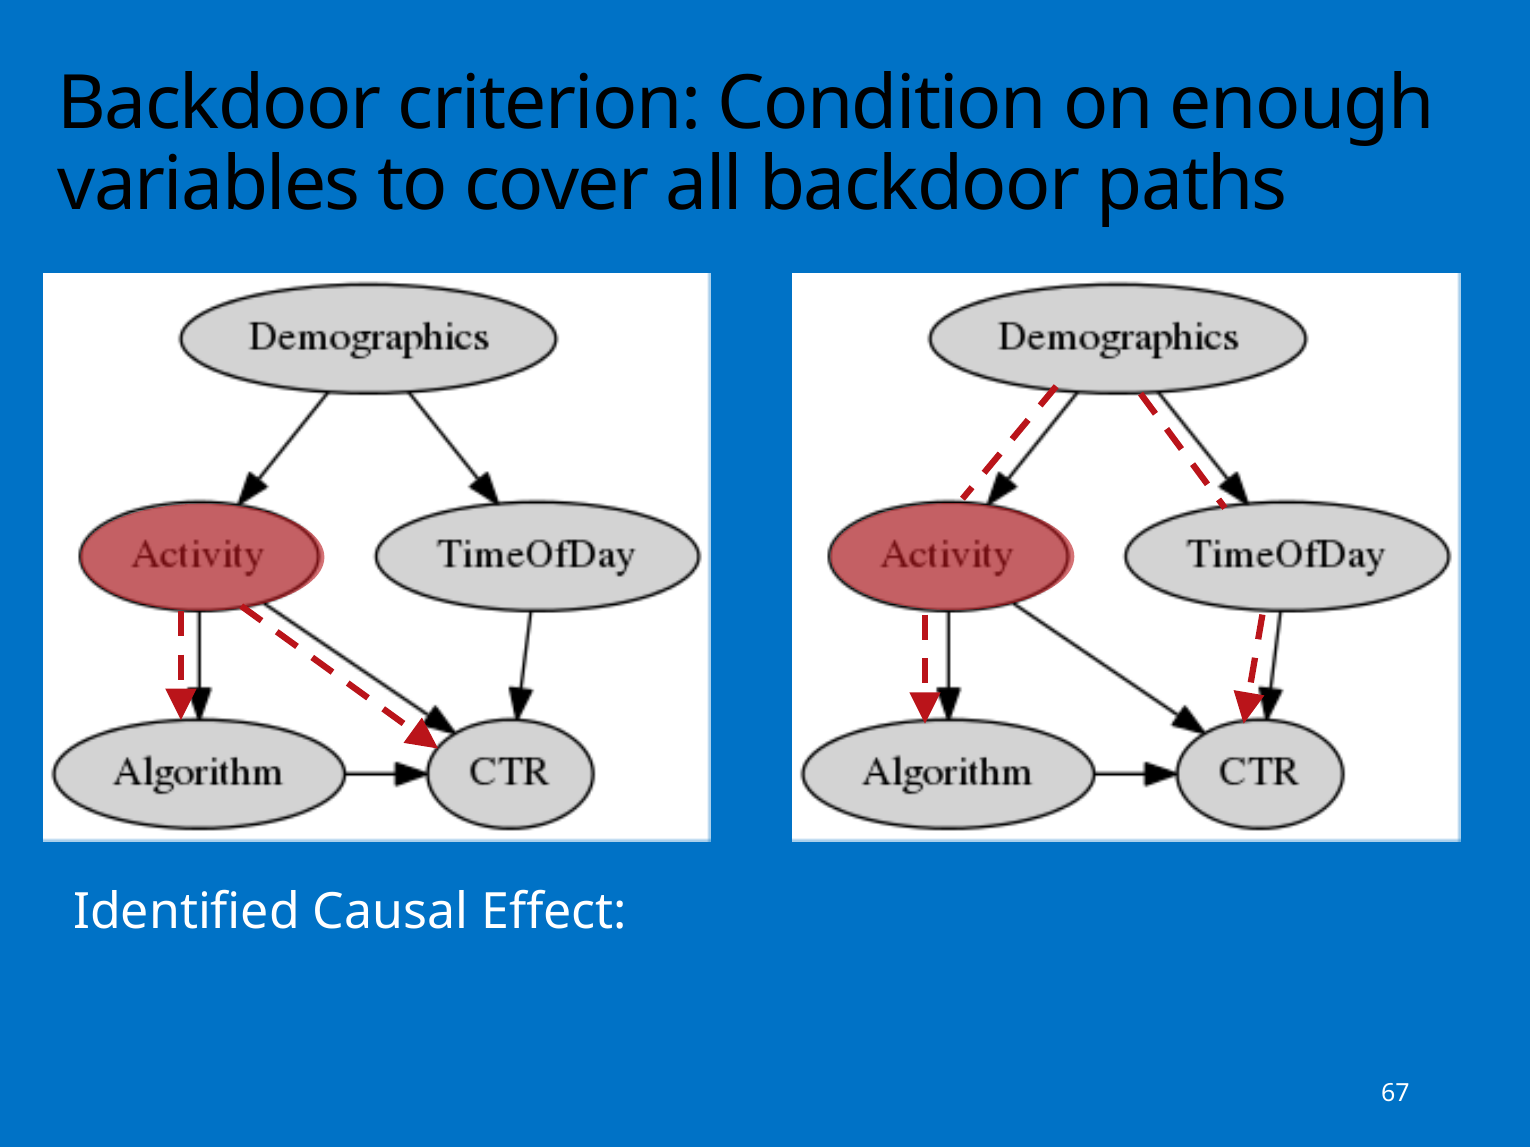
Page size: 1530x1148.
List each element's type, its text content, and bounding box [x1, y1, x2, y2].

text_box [792, 273, 1461, 842]
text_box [42, 273, 711, 842]
slide_number 67 [1080, 1063, 1425, 1125]
title Backdoor criterion: Condition on enough variables to cover all backdoor paths [33, 48, 1497, 199]
